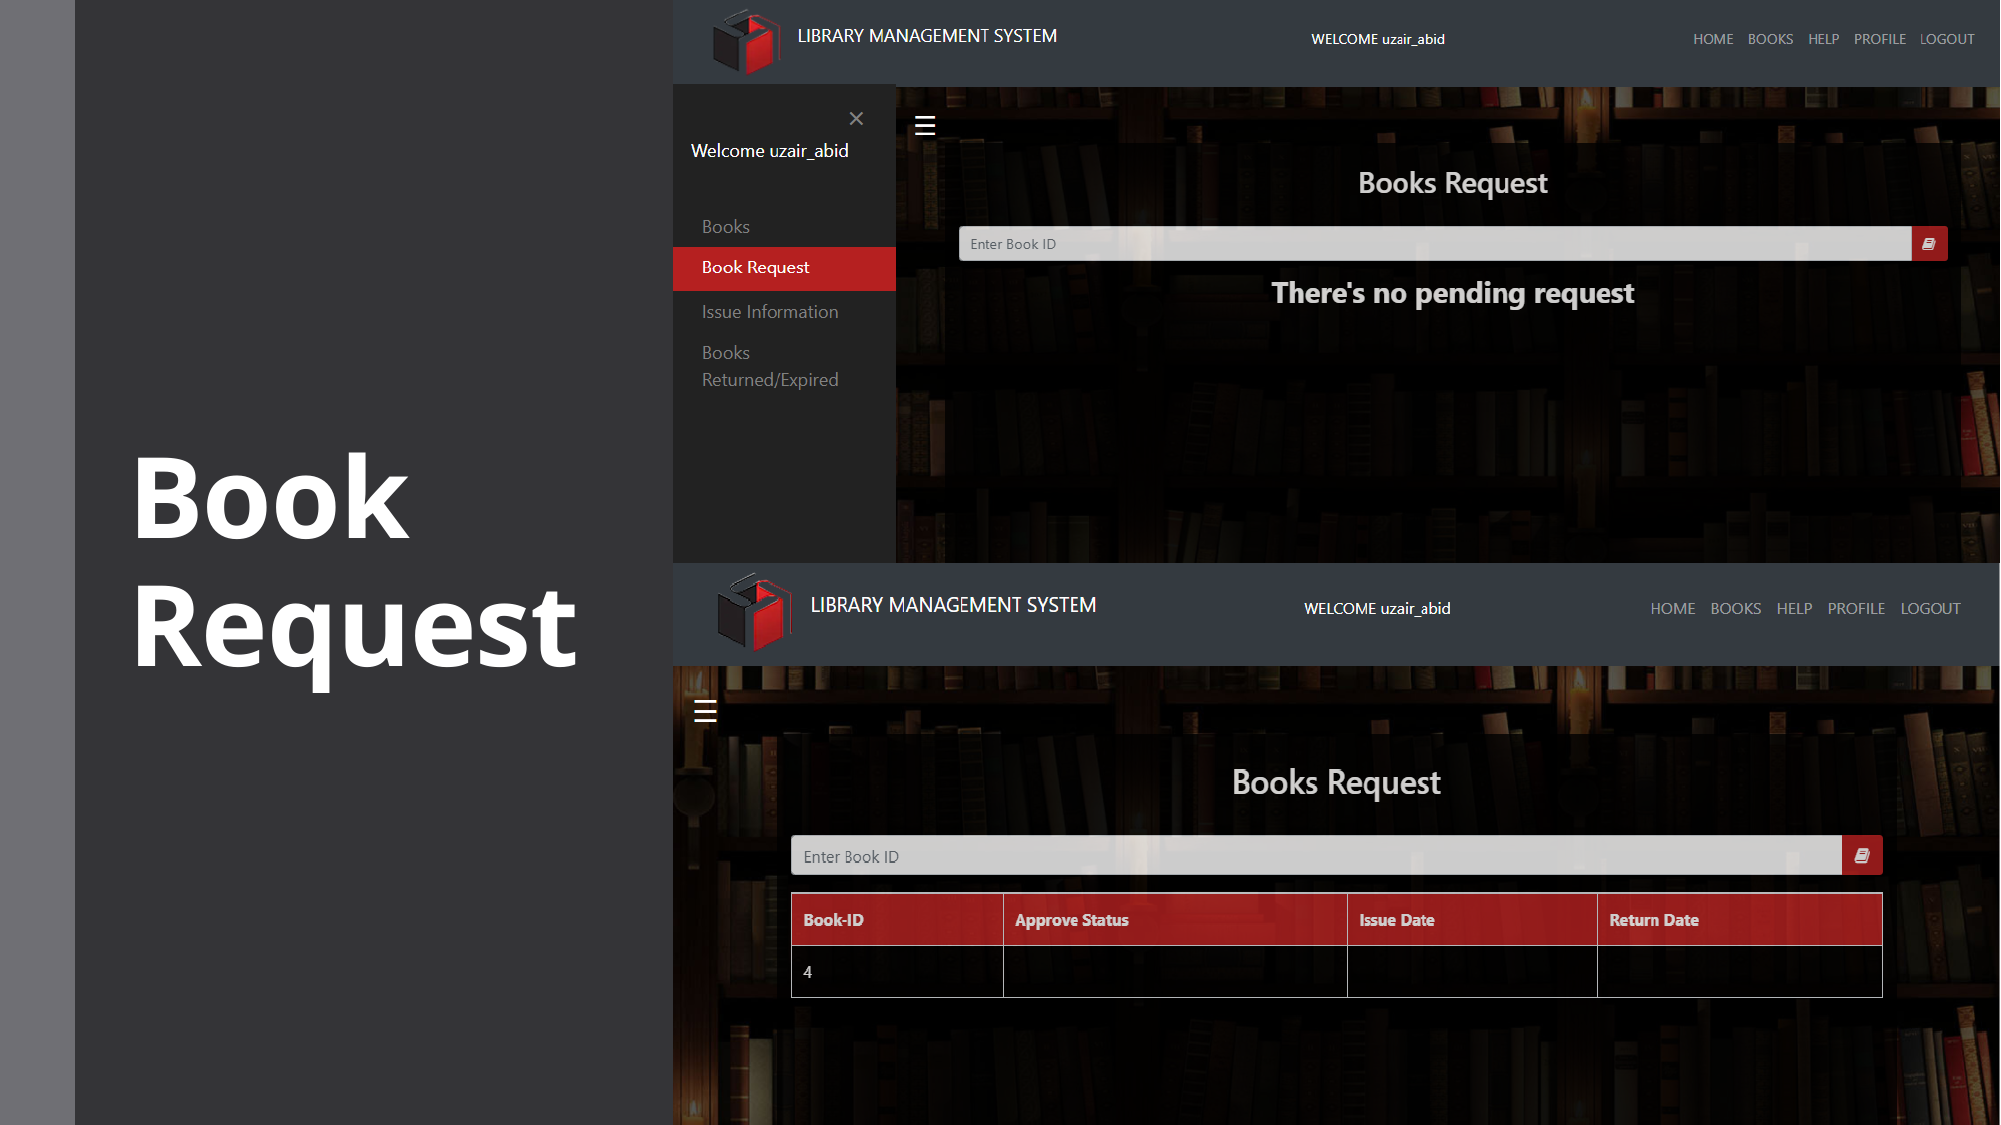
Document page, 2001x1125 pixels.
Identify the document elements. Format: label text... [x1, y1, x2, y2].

text_box Book Request [113, 305, 665, 697]
picture [672, 0, 2000, 1125]
